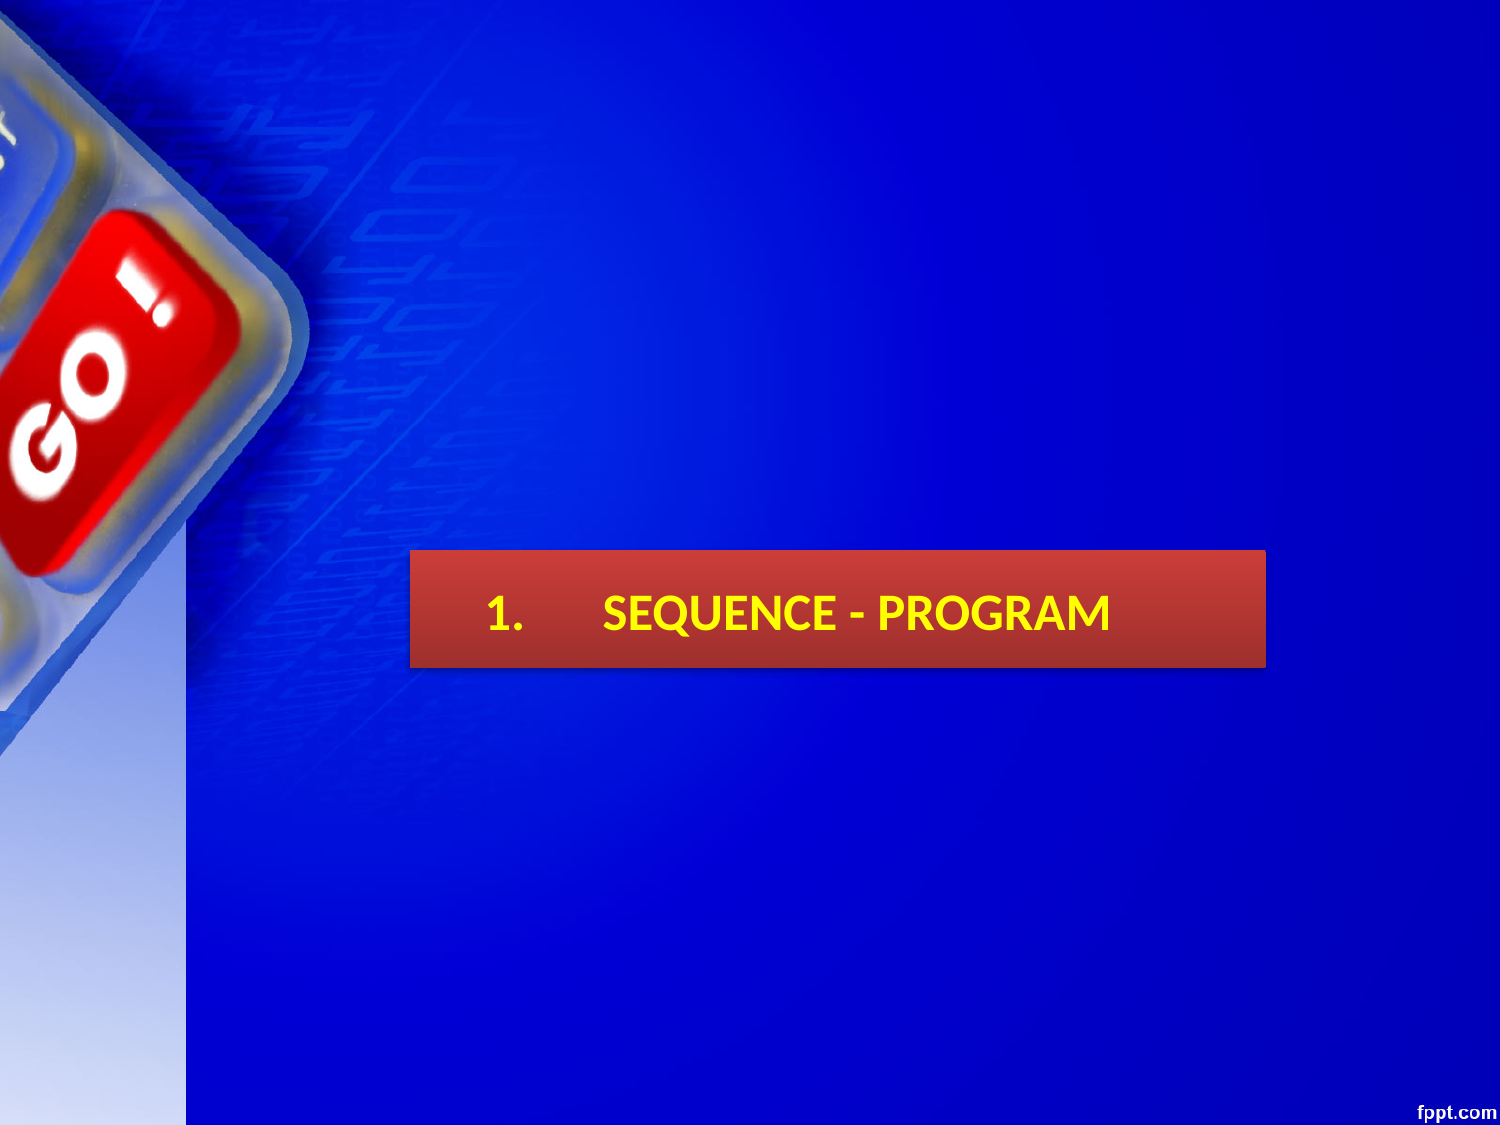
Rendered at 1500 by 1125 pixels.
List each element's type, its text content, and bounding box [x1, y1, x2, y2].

text_box 1. SEQUENCE - PROGRAM [410, 550, 1266, 668]
picture [0, 0, 1500, 1125]
